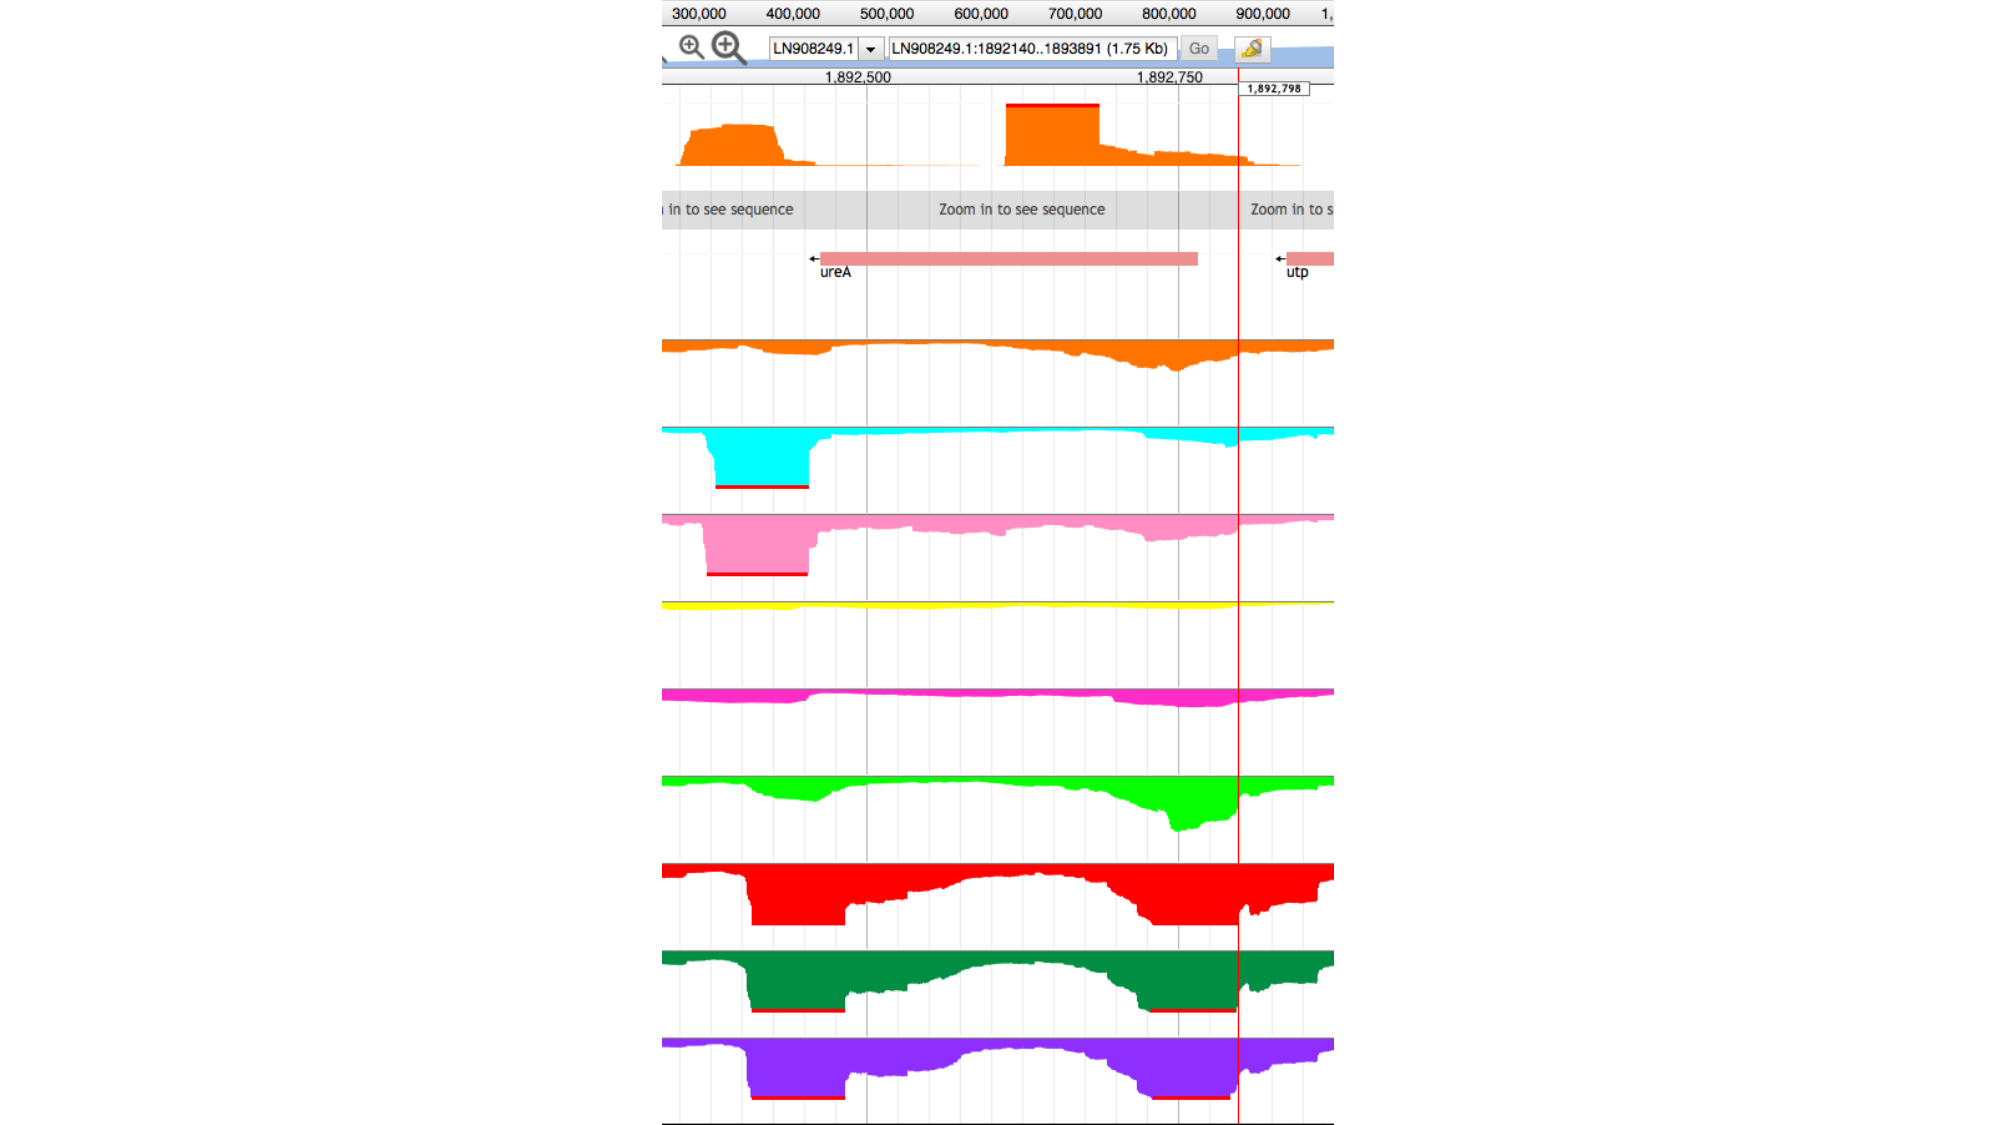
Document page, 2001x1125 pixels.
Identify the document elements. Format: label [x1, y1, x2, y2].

picture [662, 0, 1334, 1125]
